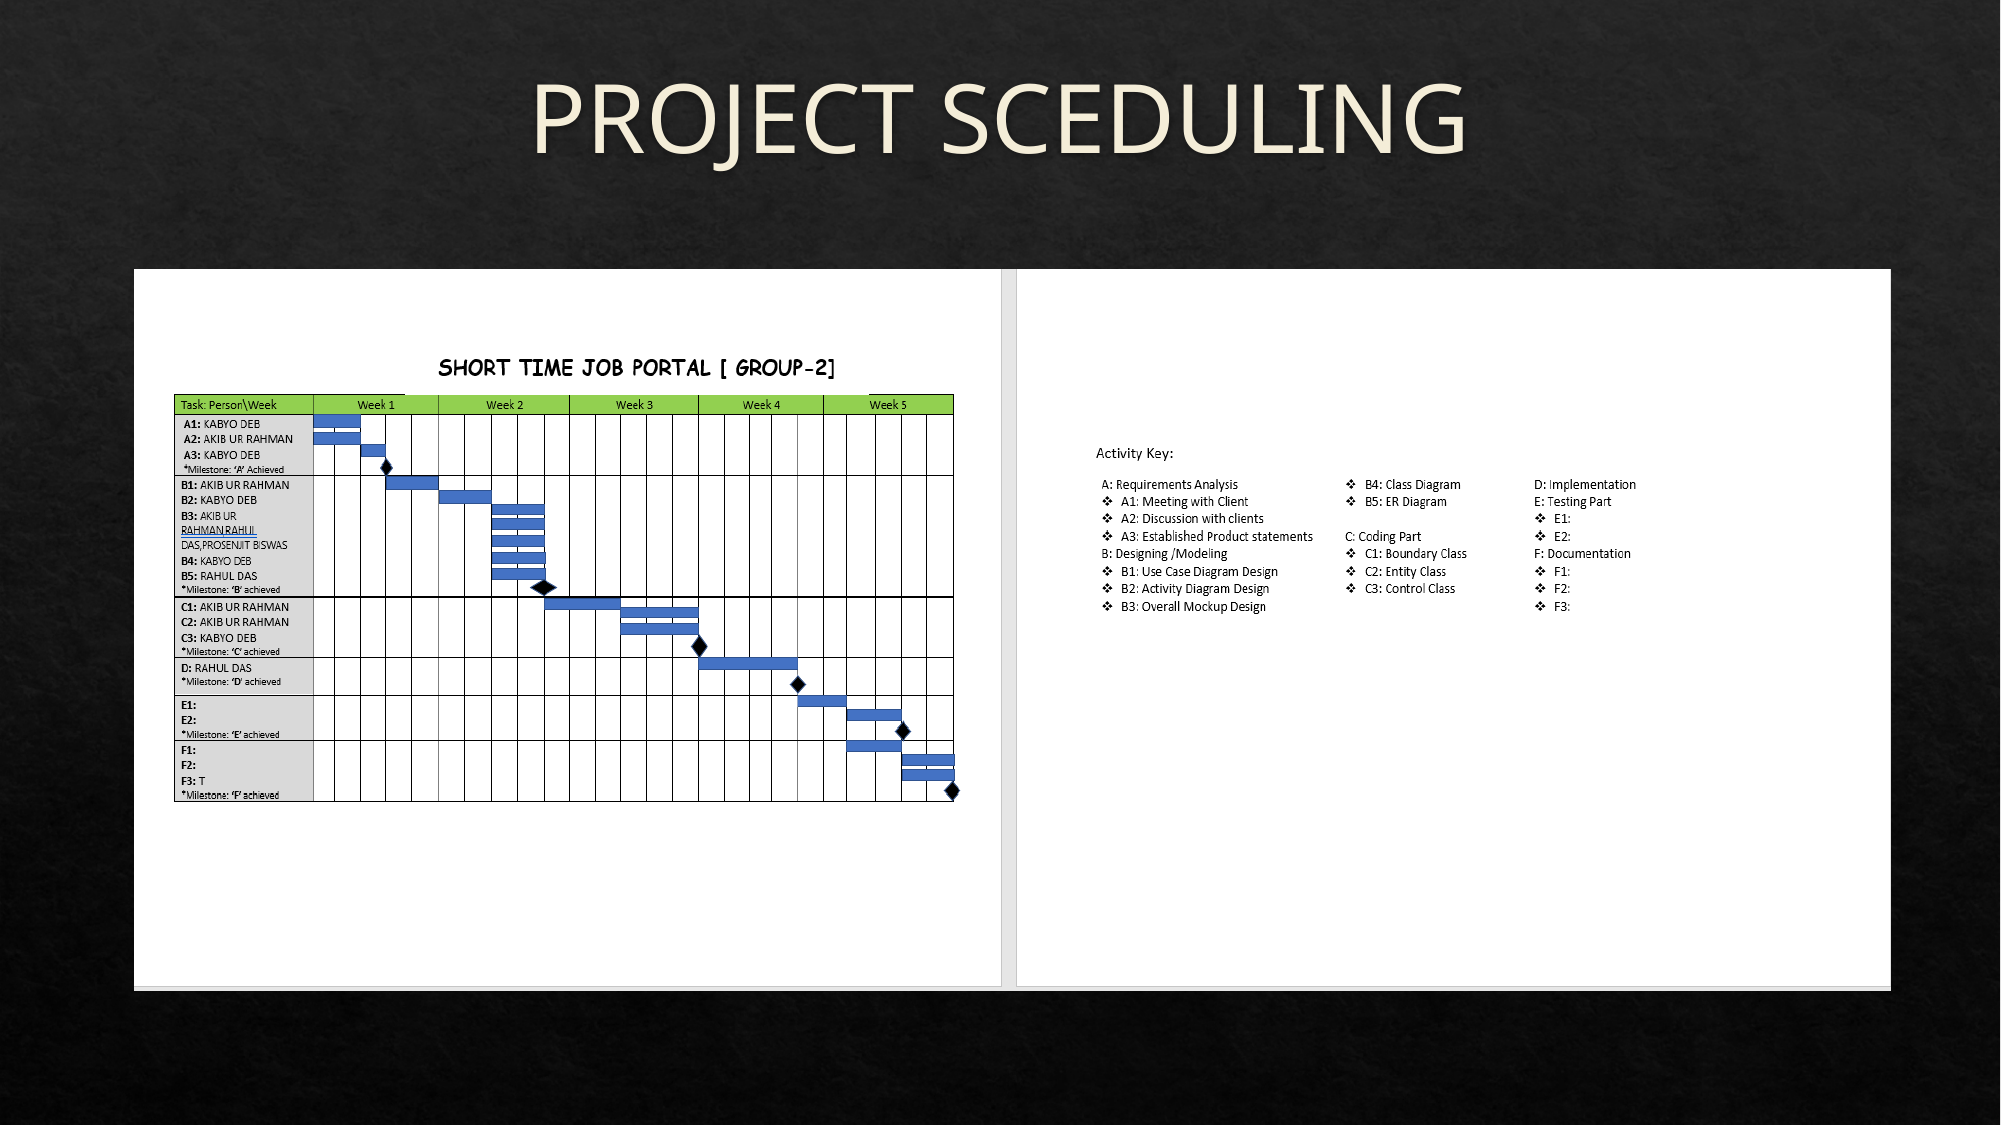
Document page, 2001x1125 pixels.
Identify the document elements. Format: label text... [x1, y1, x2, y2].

picture [134, 269, 1892, 991]
title PROJECT SCEDULING [150, 19, 1850, 226]
